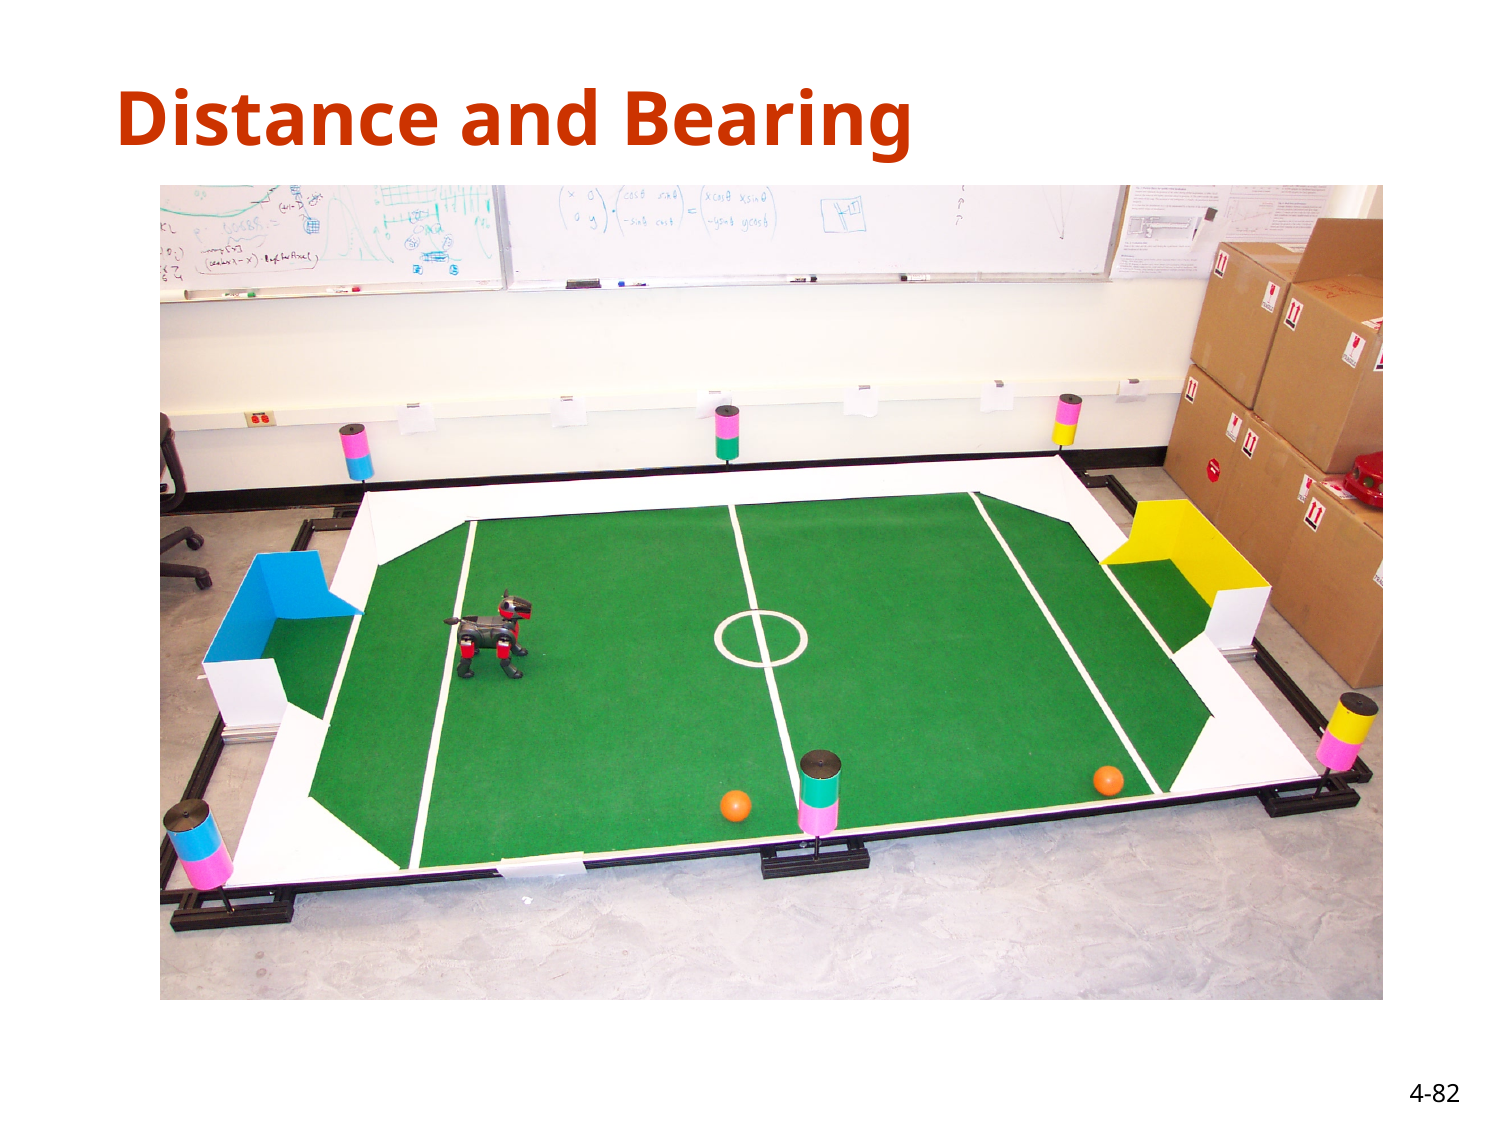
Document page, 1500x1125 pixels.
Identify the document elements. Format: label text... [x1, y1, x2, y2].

title Distance and Bearing [99, 62, 1483, 168]
picture [160, 185, 1383, 1001]
